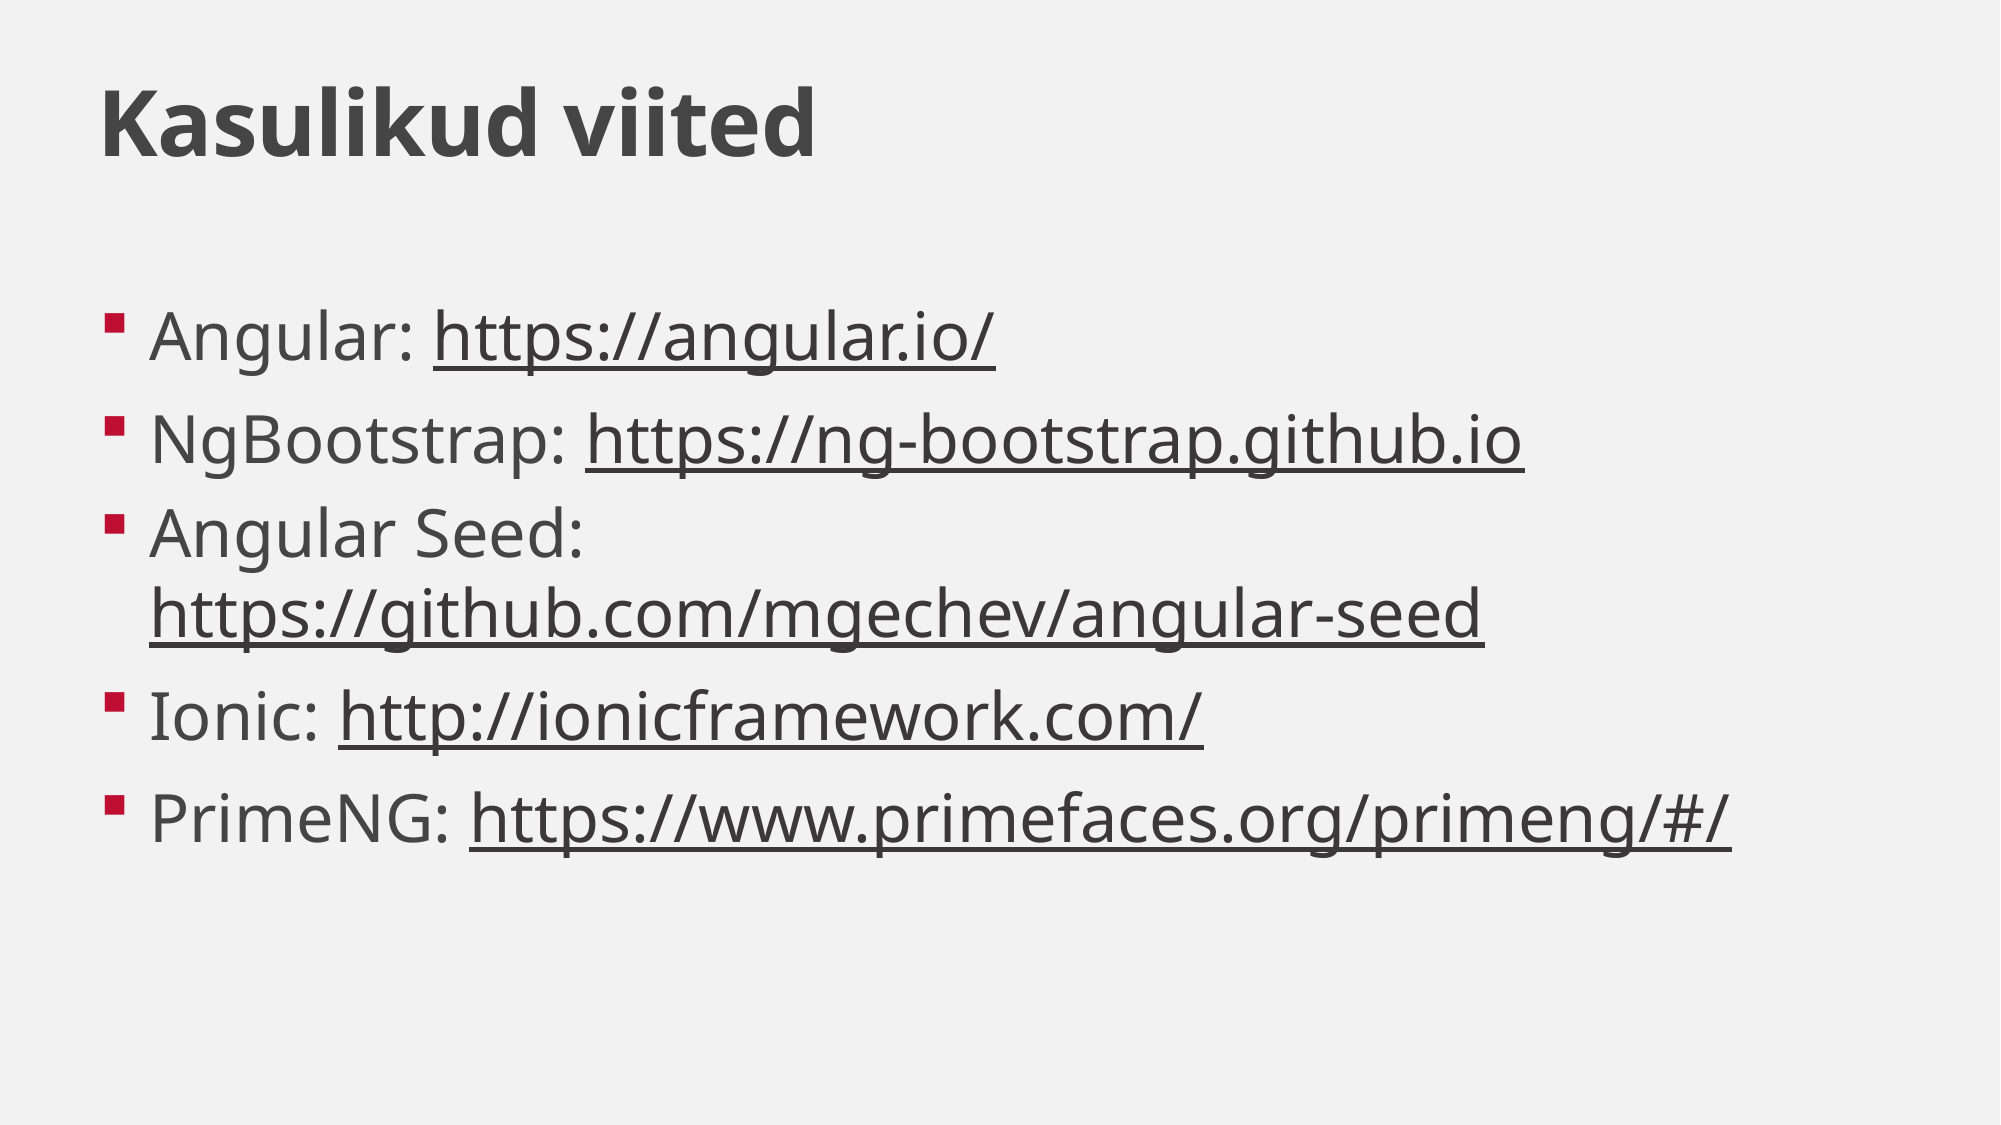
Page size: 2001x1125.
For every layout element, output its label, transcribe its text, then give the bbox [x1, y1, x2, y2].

list Angular: https://angular.io/ NgBootstrap: https://ng-bootstrap.github.io Angular Seed: https://github.com/mgechev/angular-seed Ionic: http://ionicframework.com/ PrimeNG: https://www.primefaces.org/primeng/#/ [82, 287, 1900, 933]
list Kasulikud viited [82, 78, 1020, 186]
